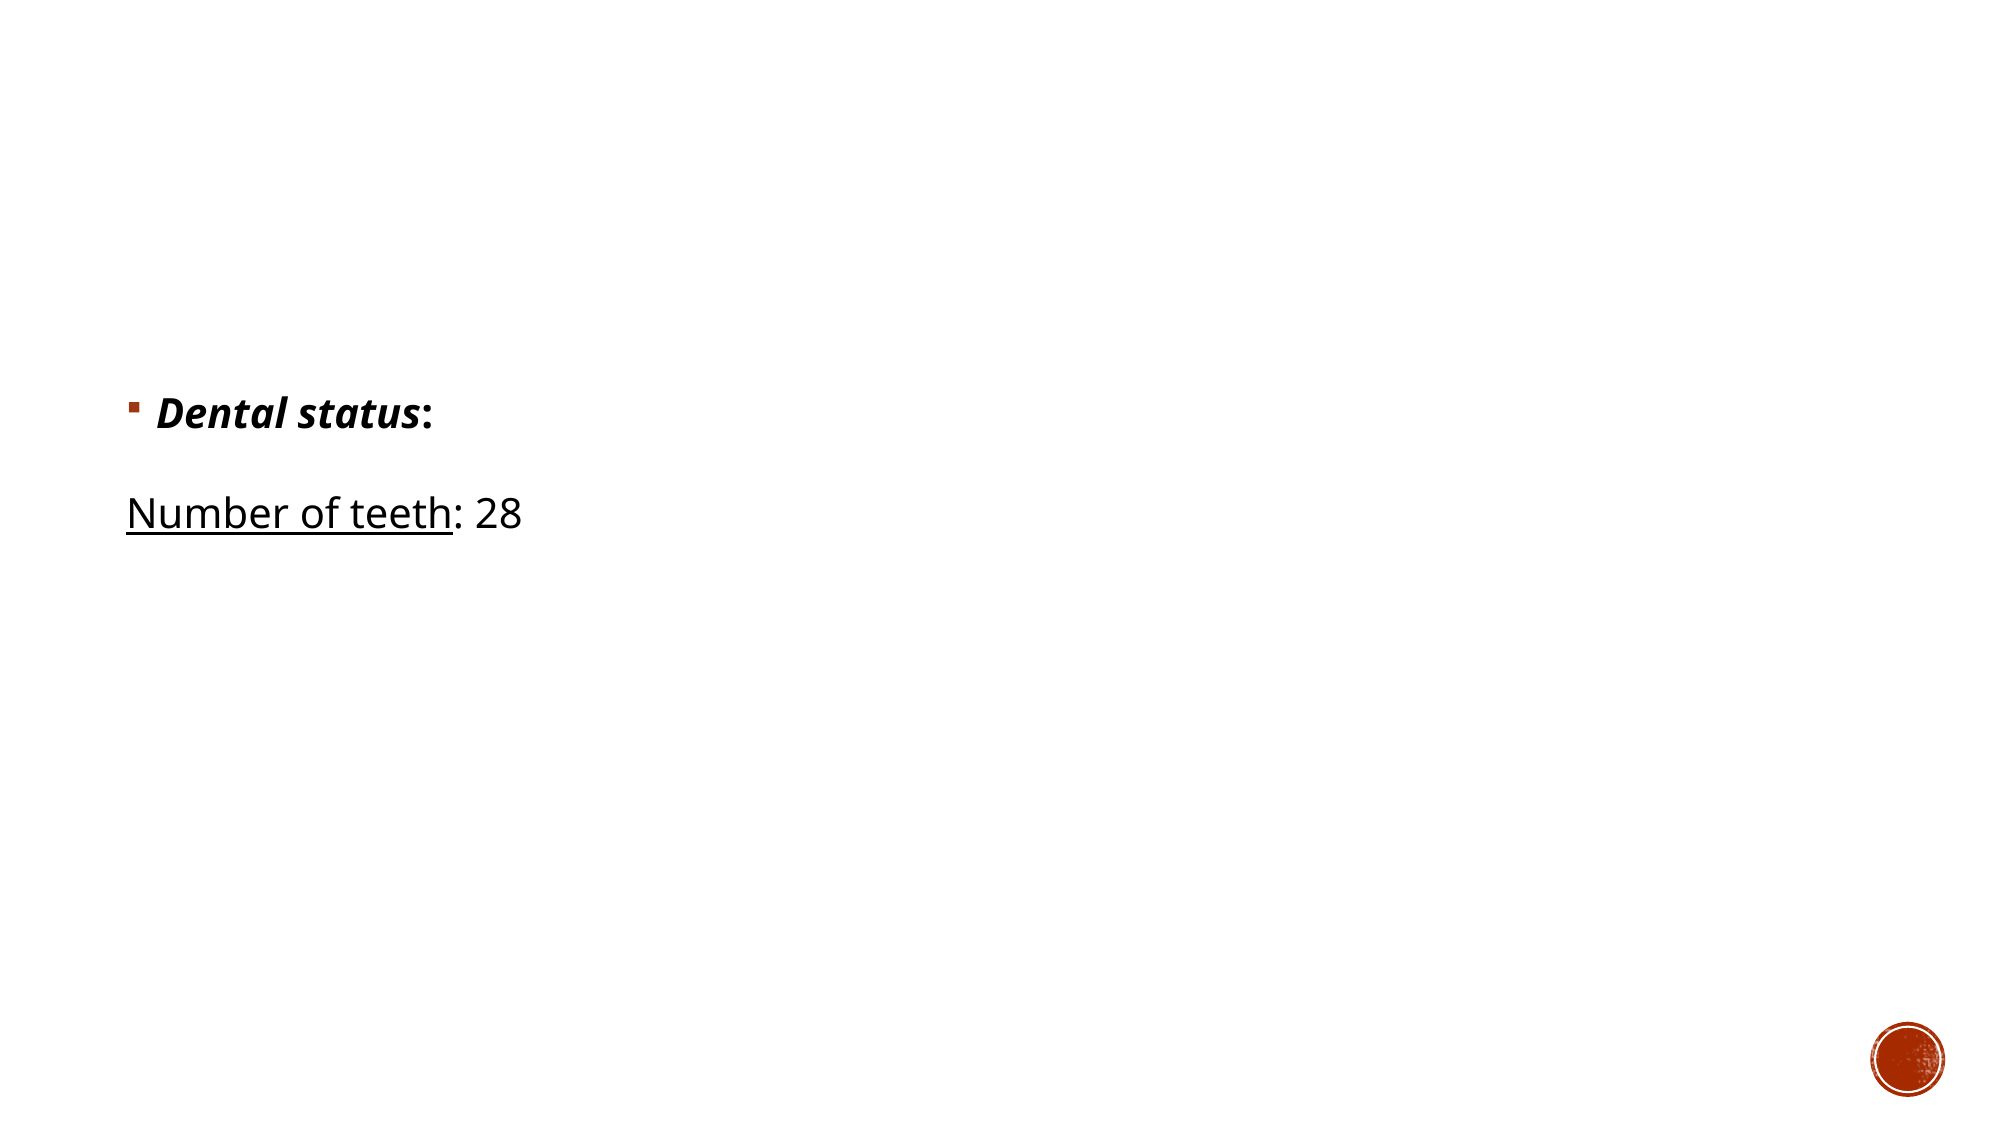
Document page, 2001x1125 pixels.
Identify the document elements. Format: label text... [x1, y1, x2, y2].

list Dental status: Number of teeth: 28 [111, 354, 1522, 992]
